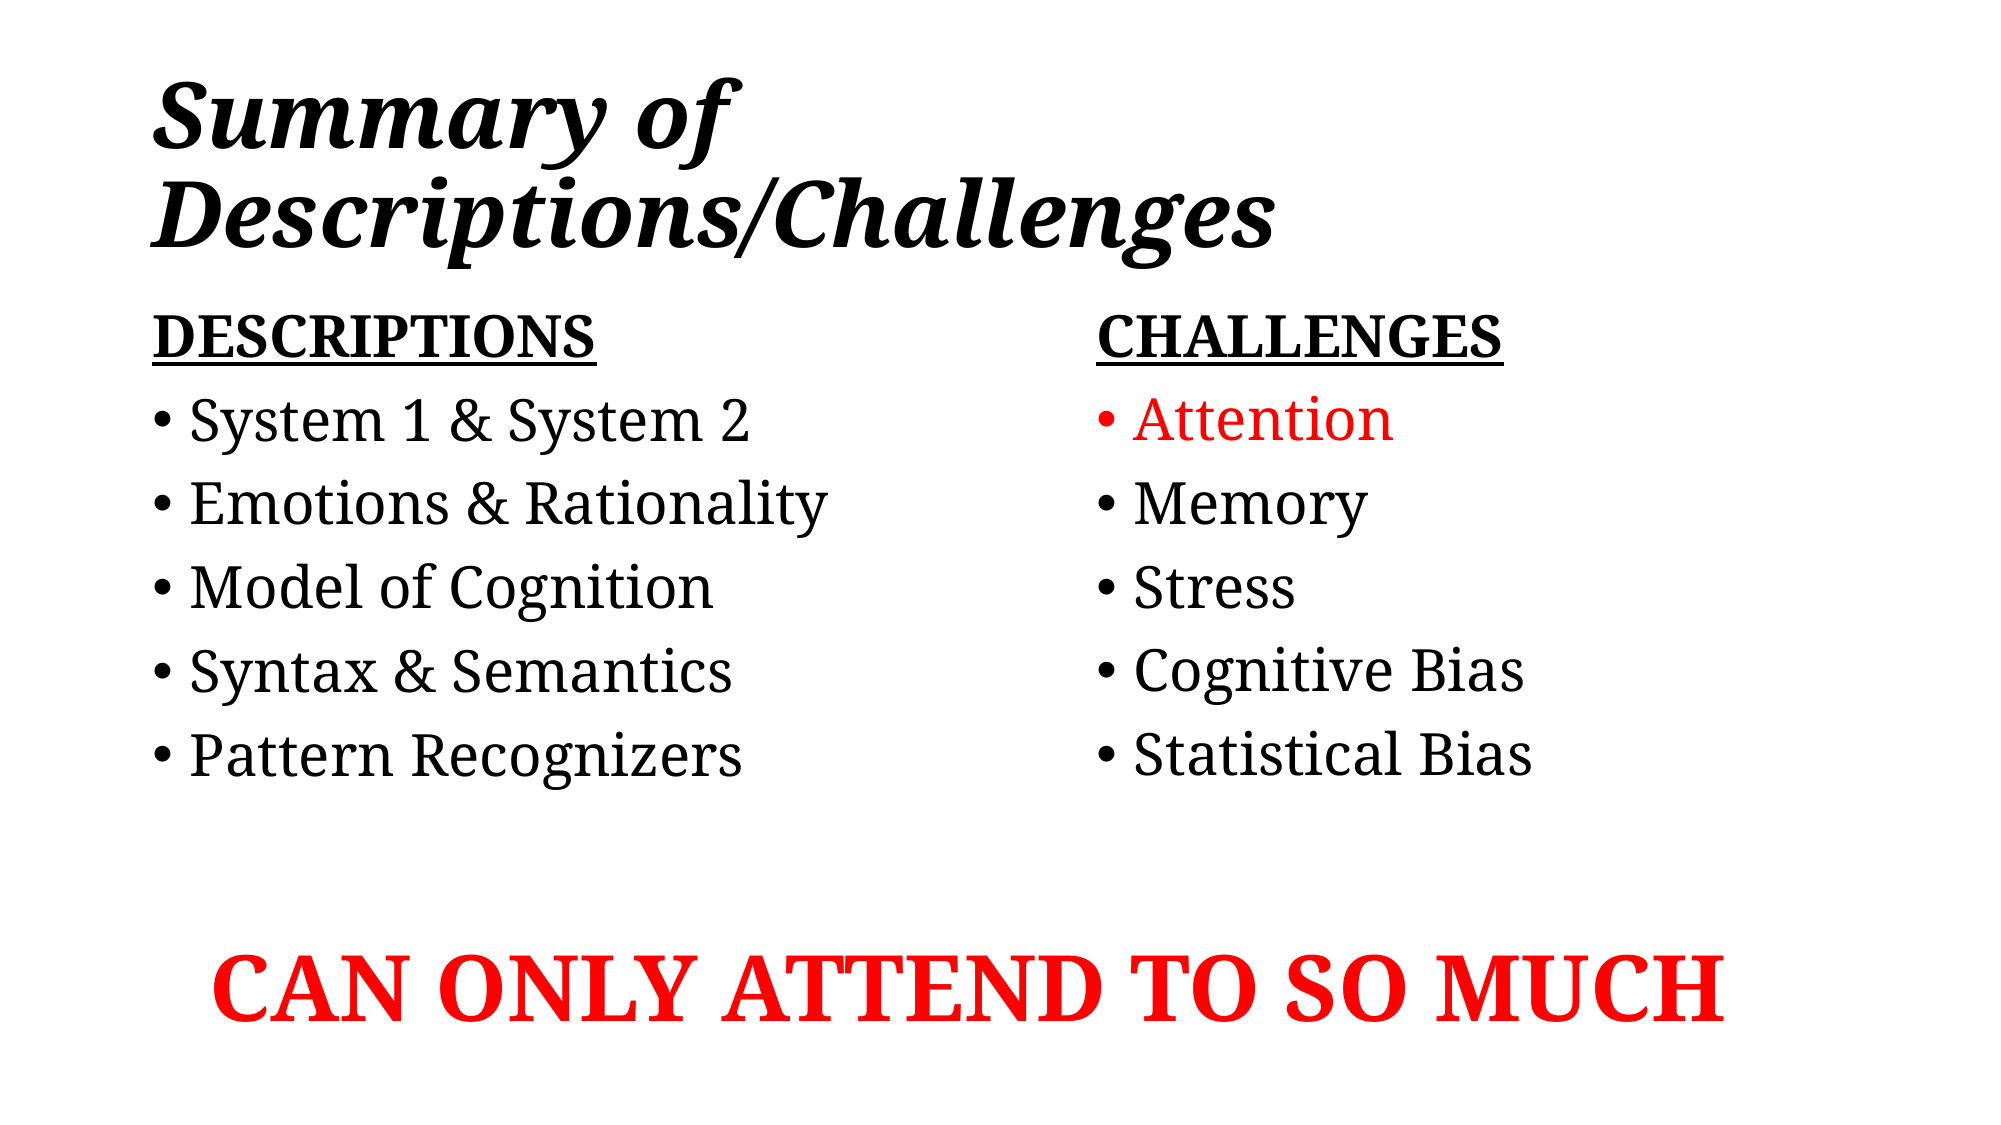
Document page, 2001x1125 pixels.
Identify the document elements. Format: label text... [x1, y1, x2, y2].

title Summary of Descriptions/Challenges [137, 59, 1863, 278]
text_box CAN ONLY ATTEND TO SO MUCH [194, 922, 1806, 1047]
list DESCRIPTIONS System 1 & System 2 Emotions & Rationality Model of Cognition Syntax & Semantics Pattern Recognizers [137, 299, 931, 1014]
text_box CHALLENGES Attention Memory Stress Cognitive Bias Statistical Bias [1081, 299, 1863, 1014]
